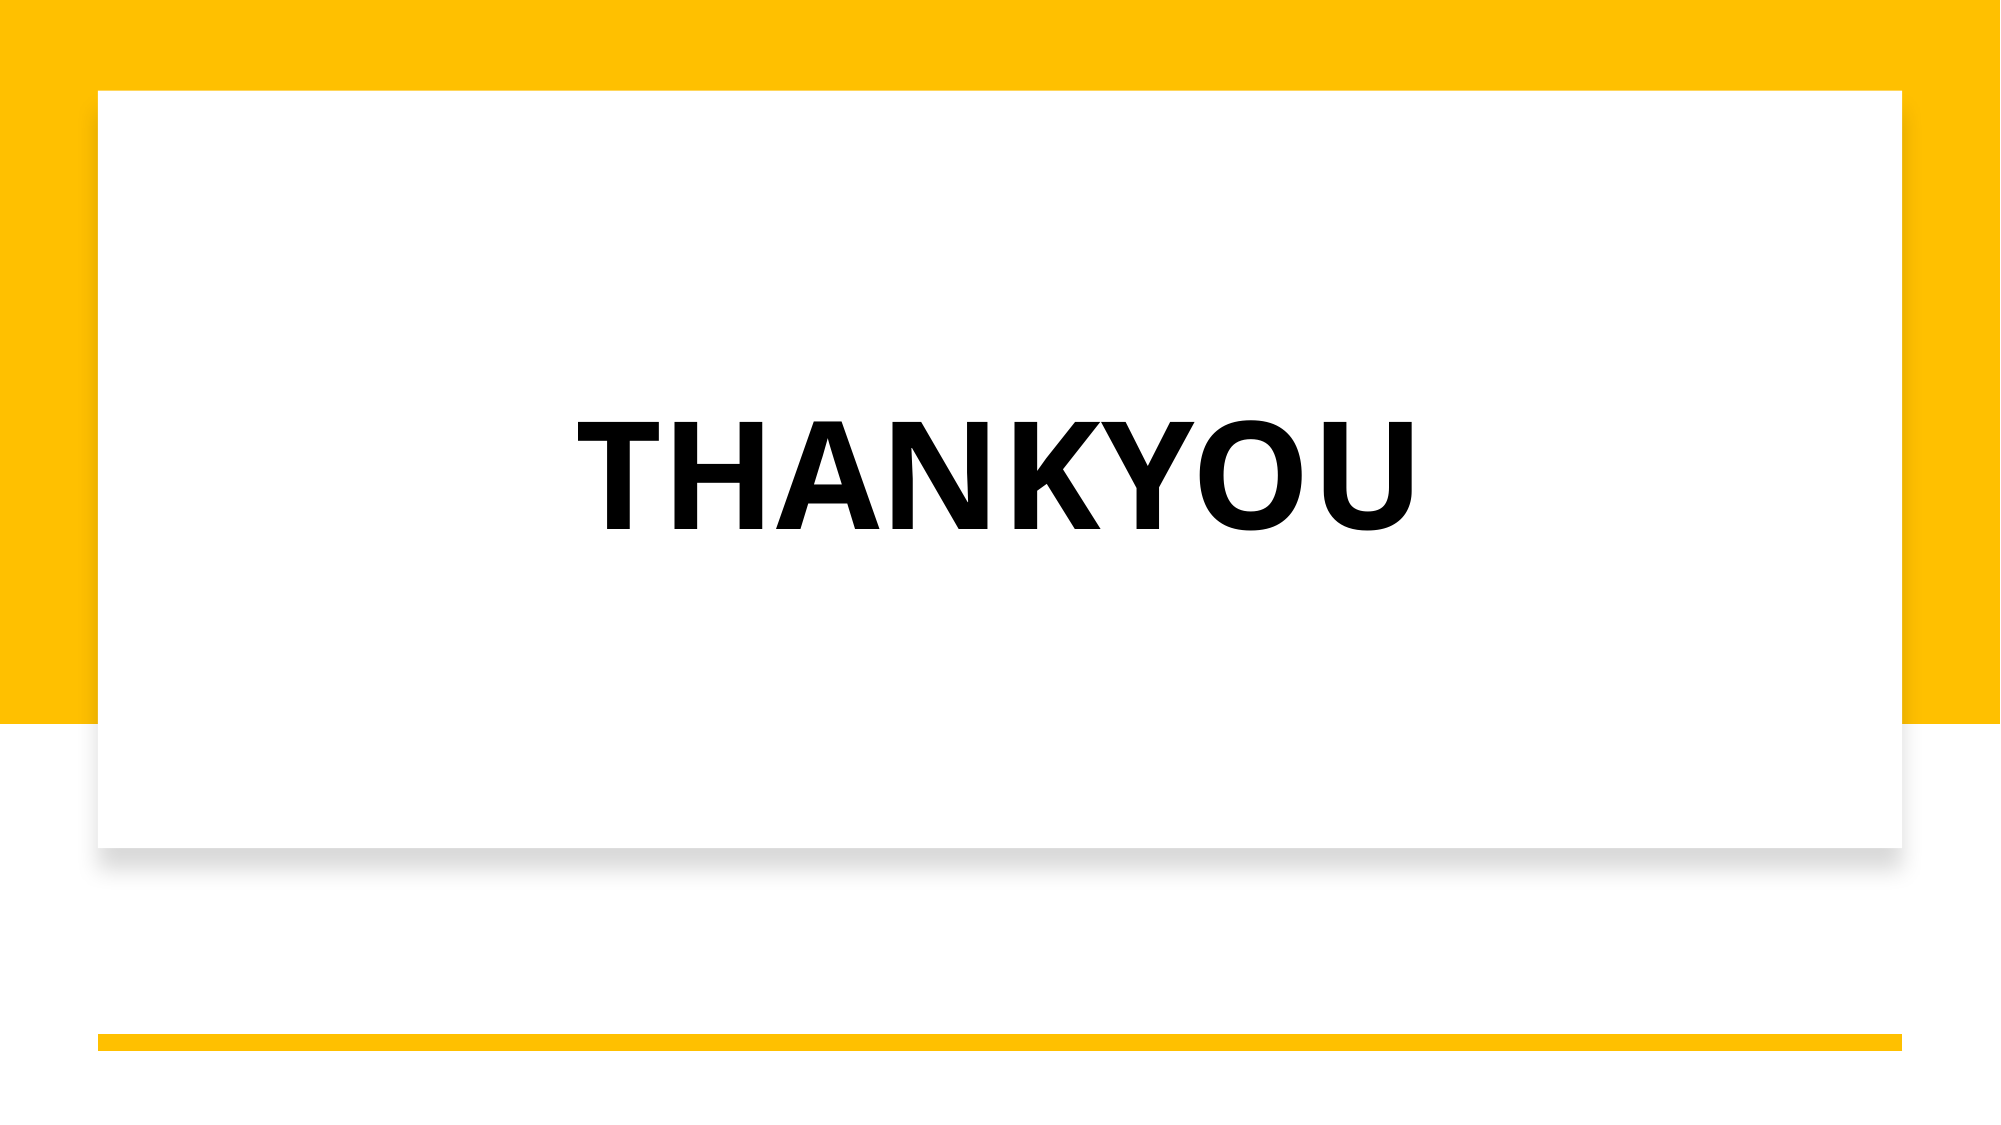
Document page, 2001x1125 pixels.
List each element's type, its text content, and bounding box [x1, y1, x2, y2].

text_box [0, 0, 2000, 725]
text_box [97, 89, 1903, 849]
text_box THANKYOU [249, 212, 1750, 750]
text_box [0, 725, 2000, 1125]
